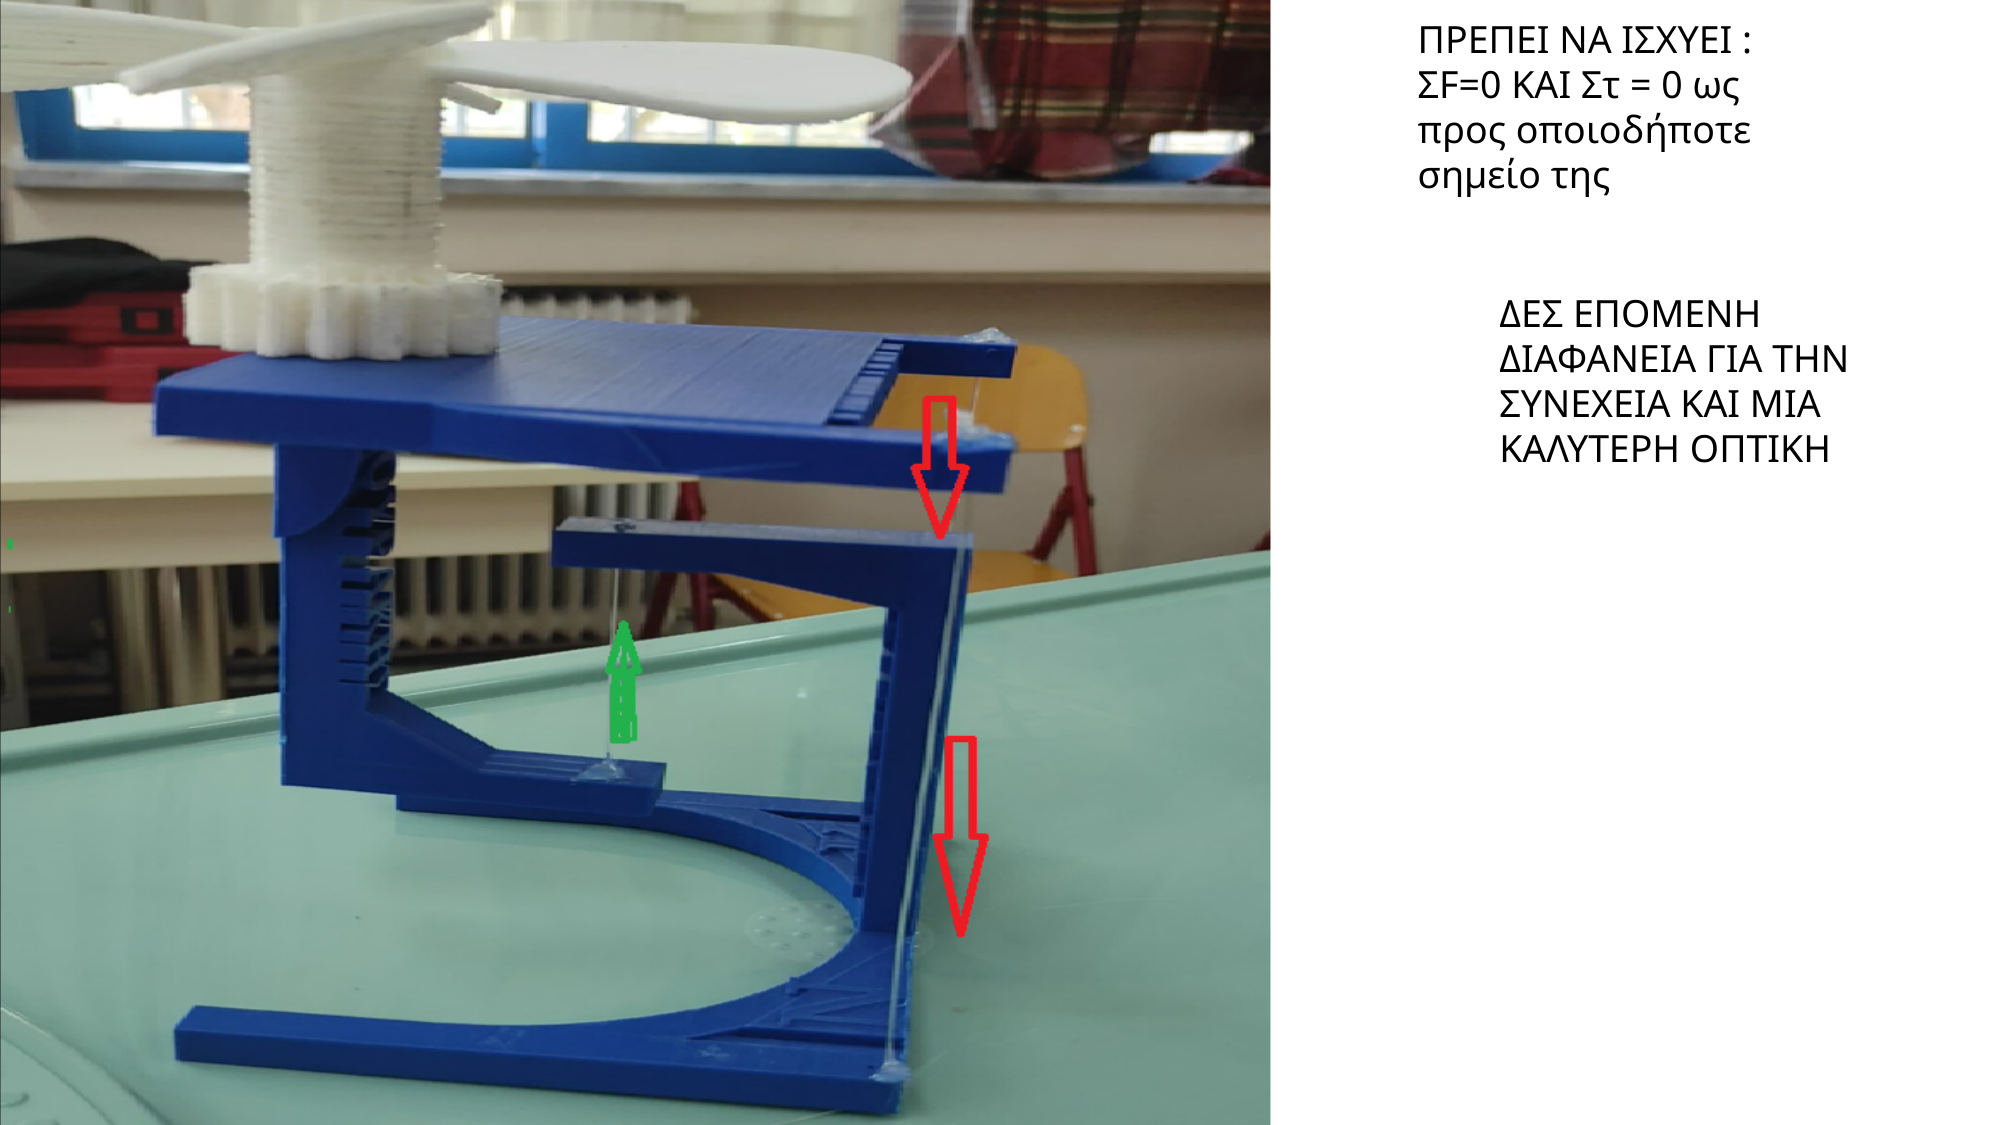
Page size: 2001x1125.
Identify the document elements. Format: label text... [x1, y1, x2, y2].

text_box ΔΕΣ ΕΠΟΜΕΝΗ ΔΙΑΦΑΝΕΙΑ ΓΙΑ ΤΗΝ ΣΥΝΕΧΕΙΑ ΚΑΙ ΜΙΑ ΚΑΛΥΤΕΡΗ ΟΠΤΙΚΗ [1532, 282, 1910, 478]
picture [0, 0, 1532, 1125]
text_box ΠΡΕΠΕΙ ΝΑ ΙΣΧΥΕΙ : ΣF=0 ΚΑΙ Στ = 0 ως προς οποιοδήποτε σημείο της [1532, 8, 1853, 204]
